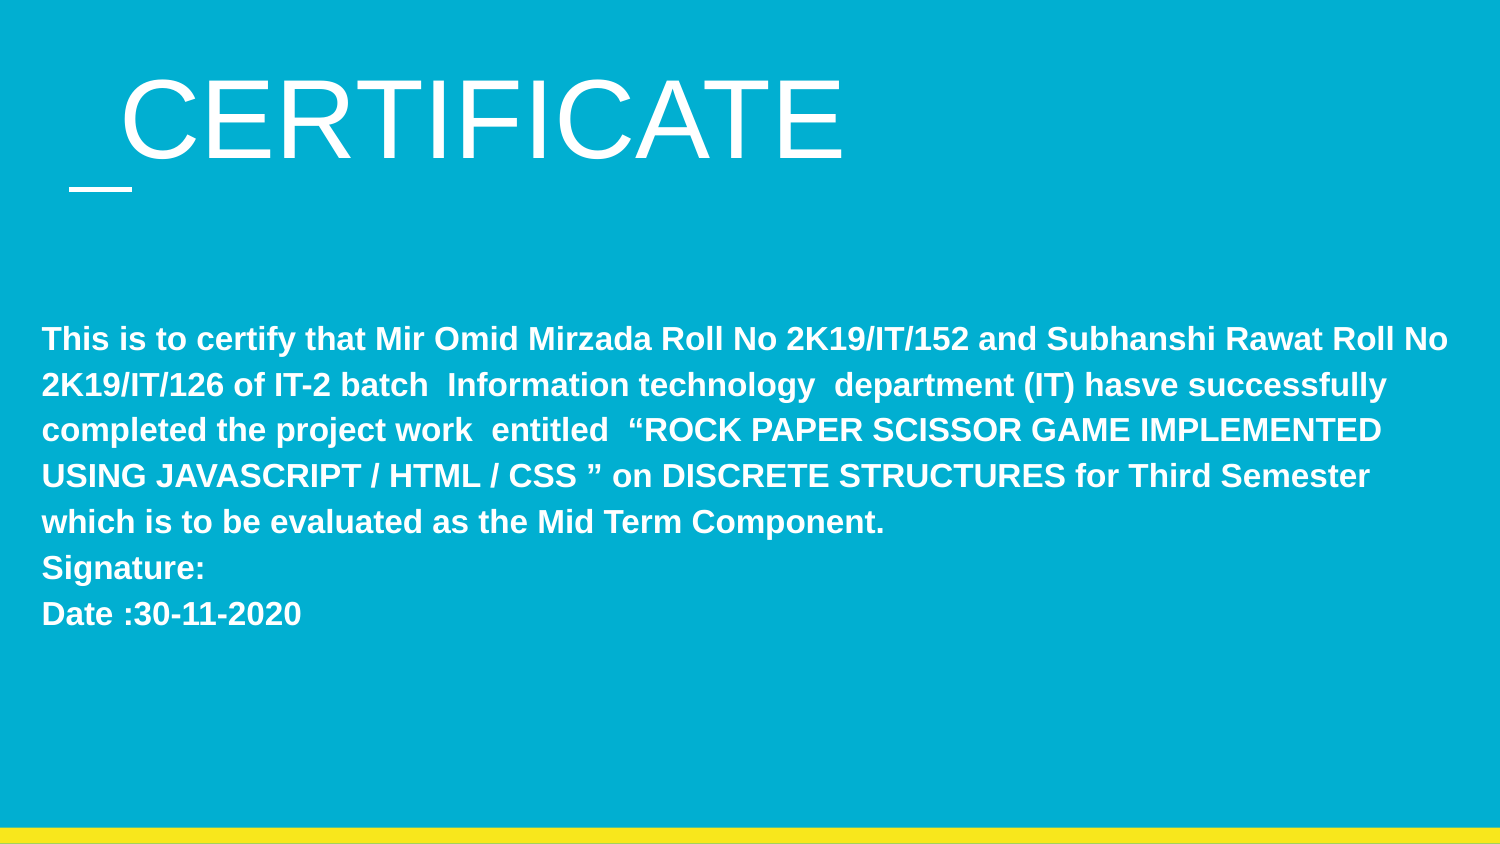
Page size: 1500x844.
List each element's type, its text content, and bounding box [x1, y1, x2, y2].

title This is to certify that Mir Omid Mirzada Roll No 2K19/IT/152 and Subhanshi Rawat Roll No 2K19/IT/126 of IT-2 batch Information technology department (IT) hasve successfully completed the project work entitled “ROCK PAPER SCISSOR GAME IMPLEMENTED USING JAVASCRIPT / HTML / CSS ” on DISCRETE STRUCTURES for Third Semester which is to be evaluated as the Mid Term Component. Signature: Date :30-11-2020 [26, 295, 1474, 657]
list CERTIFICATE [42, 10, 1441, 320]
